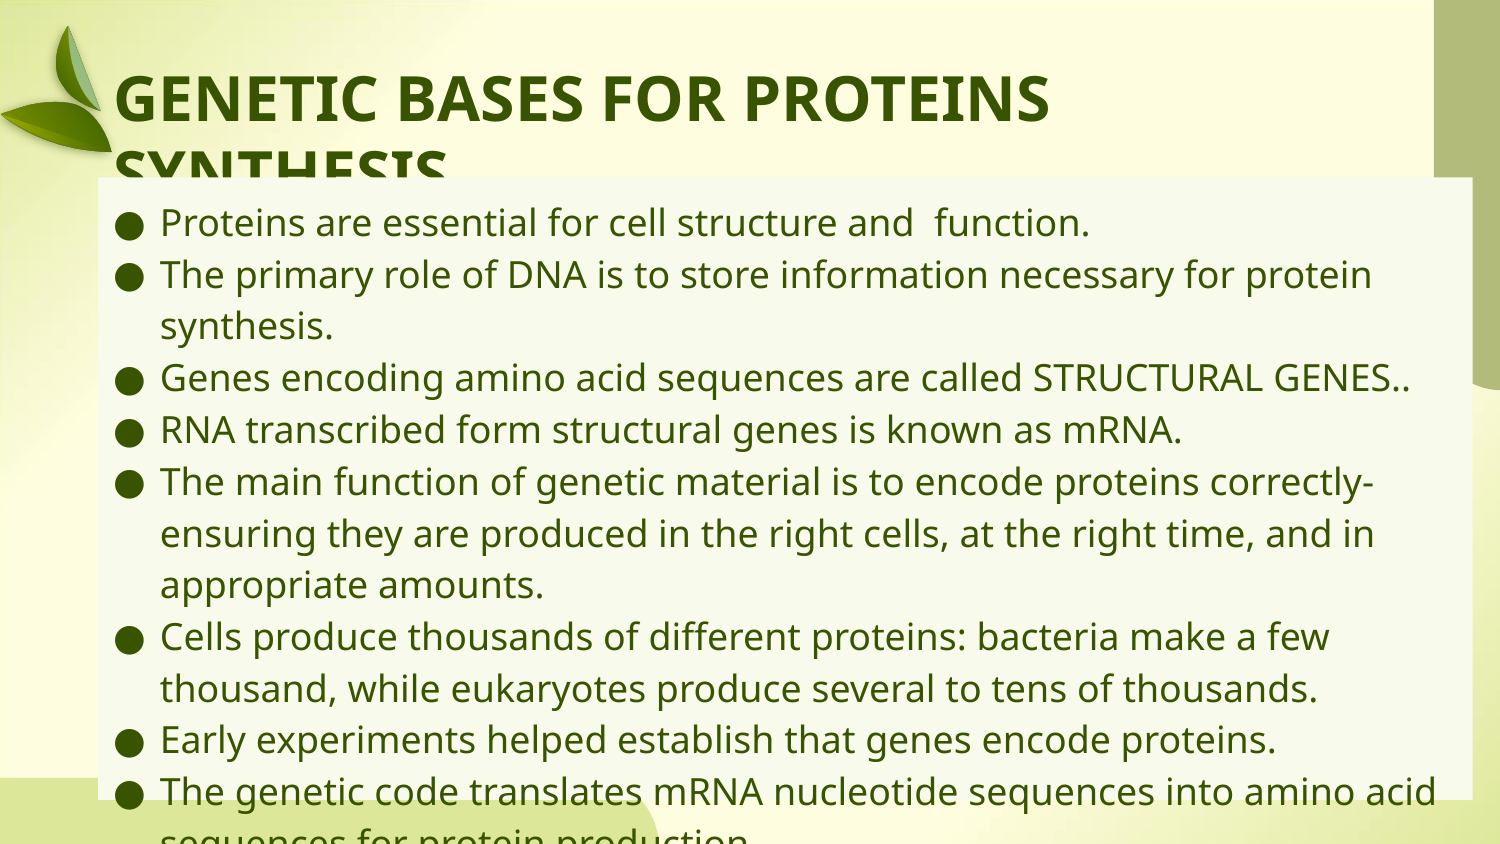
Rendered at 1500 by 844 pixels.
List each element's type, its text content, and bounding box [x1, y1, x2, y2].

title GENETIC BASES FOR PROTEINS SYNTHESIS [98, 43, 1362, 138]
subtitle Proteins are essential for cell structure and function. The primary role of DNA is to store information necessary for protein synthesis. Genes encoding amino acid sequences are called STRUCTURAL GENES.. RNA transcribed form structural genes is known as mRNA. The main function of genetic material is to encode proteins correctly-ensuring they are produced in the right cells, at the right time, and in appropriate amounts. Cells produce thousands of different proteins: bacteria make a few thousand, while eukaryotes produce several to tens of thousands. Early experiments helped establish that genes encode proteins. The genetic code translates mRNA nucleotide sequences into amino acid sequences for protein production. [98, 177, 1473, 800]
picture [642, 385, 1500, 844]
picture [0, 0, 1433, 777]
